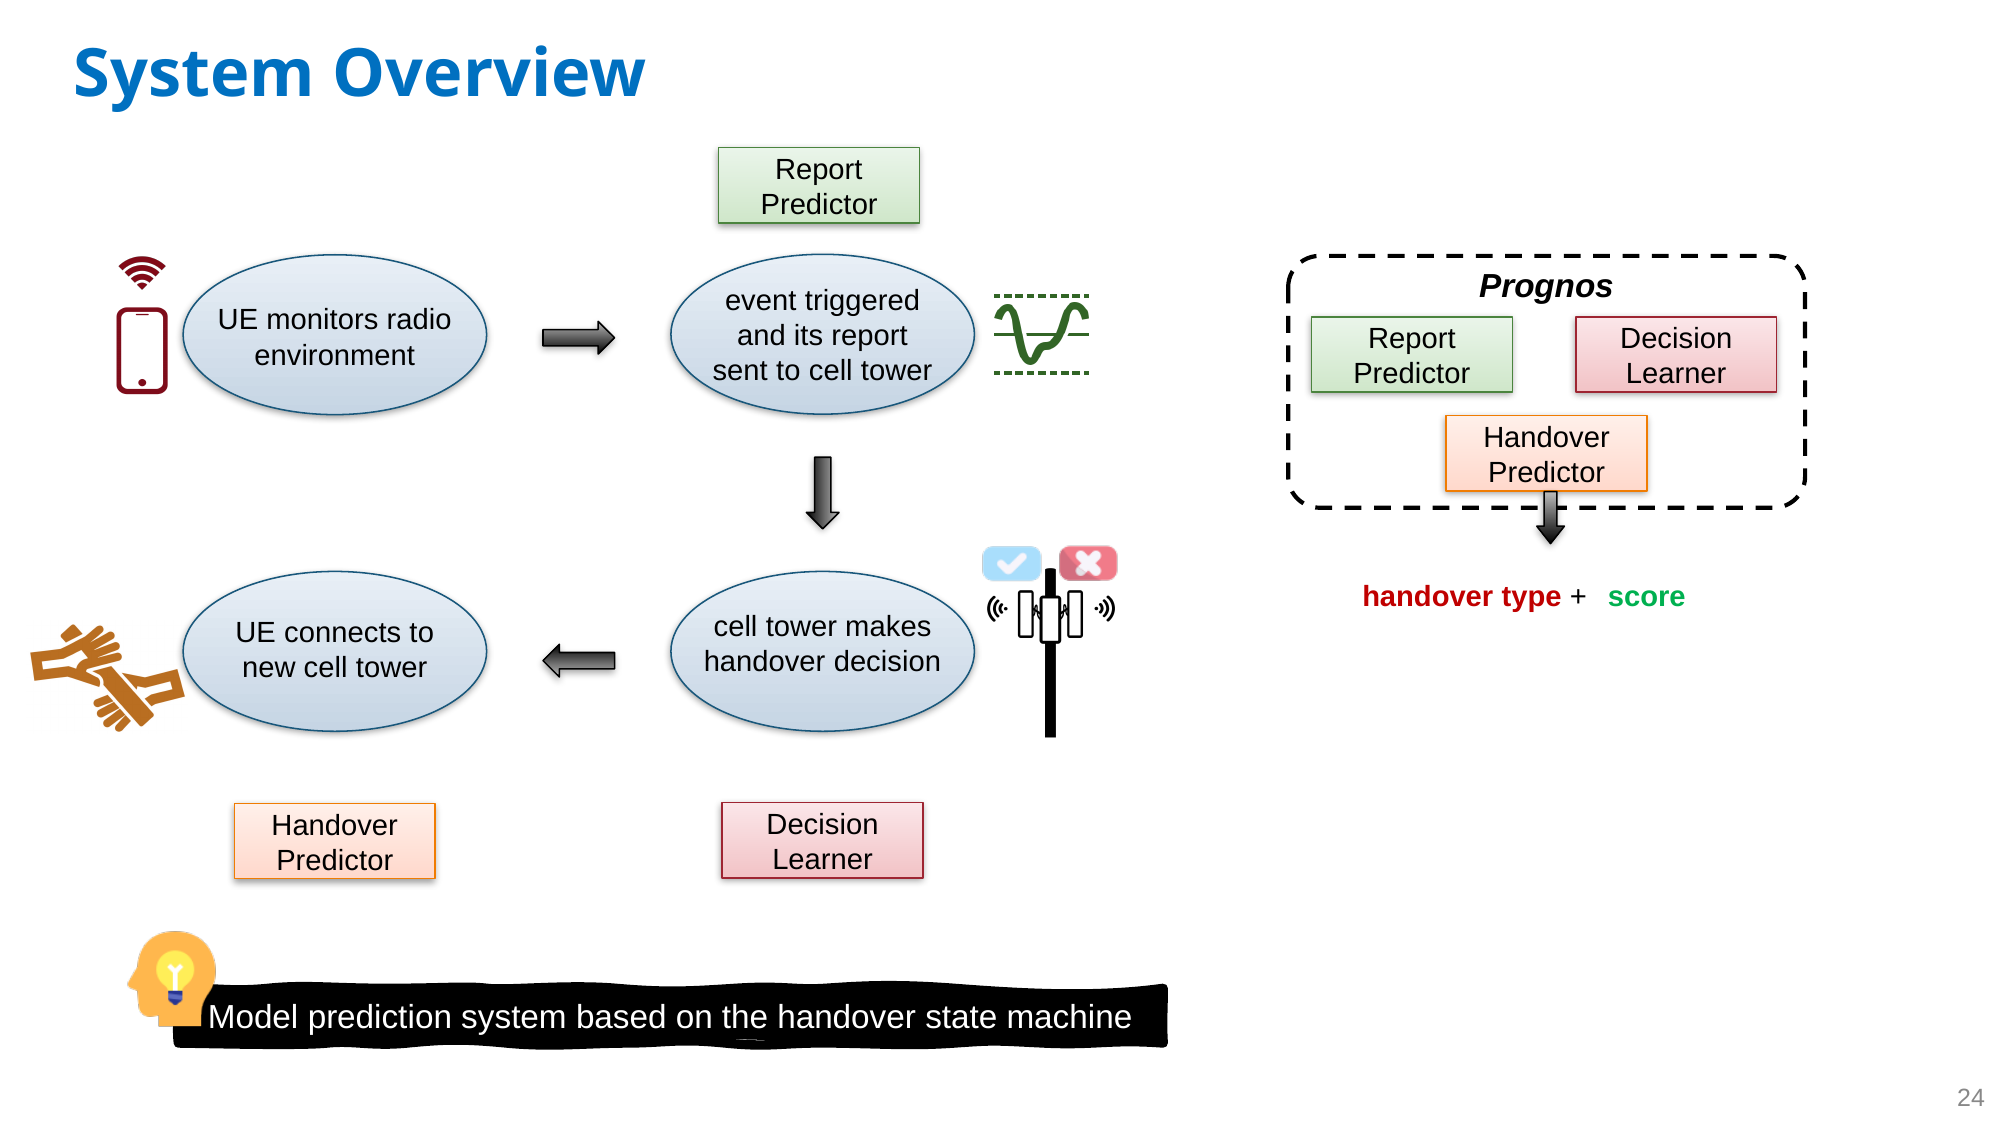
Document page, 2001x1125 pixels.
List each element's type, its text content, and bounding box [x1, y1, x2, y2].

text_box Decision Learner [1575, 316, 1777, 393]
slide_number 24 [1656, 1066, 2000, 1125]
text_box Decision Learner [721, 802, 924, 879]
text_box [670, 456, 1127, 744]
text_box handover type + [1340, 570, 1593, 620]
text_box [182, 254, 487, 415]
text_box [1536, 490, 1566, 545]
text_box Handover Predictor [234, 803, 436, 879]
text_box Prognos [1464, 256, 1629, 312]
text_box Handover Predictor [1445, 415, 1648, 492]
title System Overview [58, 16, 807, 140]
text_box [542, 254, 1089, 415]
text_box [116, 922, 1164, 1045]
text_box Report Predictor [718, 147, 920, 224]
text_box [26, 571, 615, 734]
text_box score [1593, 570, 1701, 620]
text_box Report Predictor [1311, 316, 1513, 393]
text_box [1286, 253, 1808, 510]
picture [102, 238, 177, 398]
